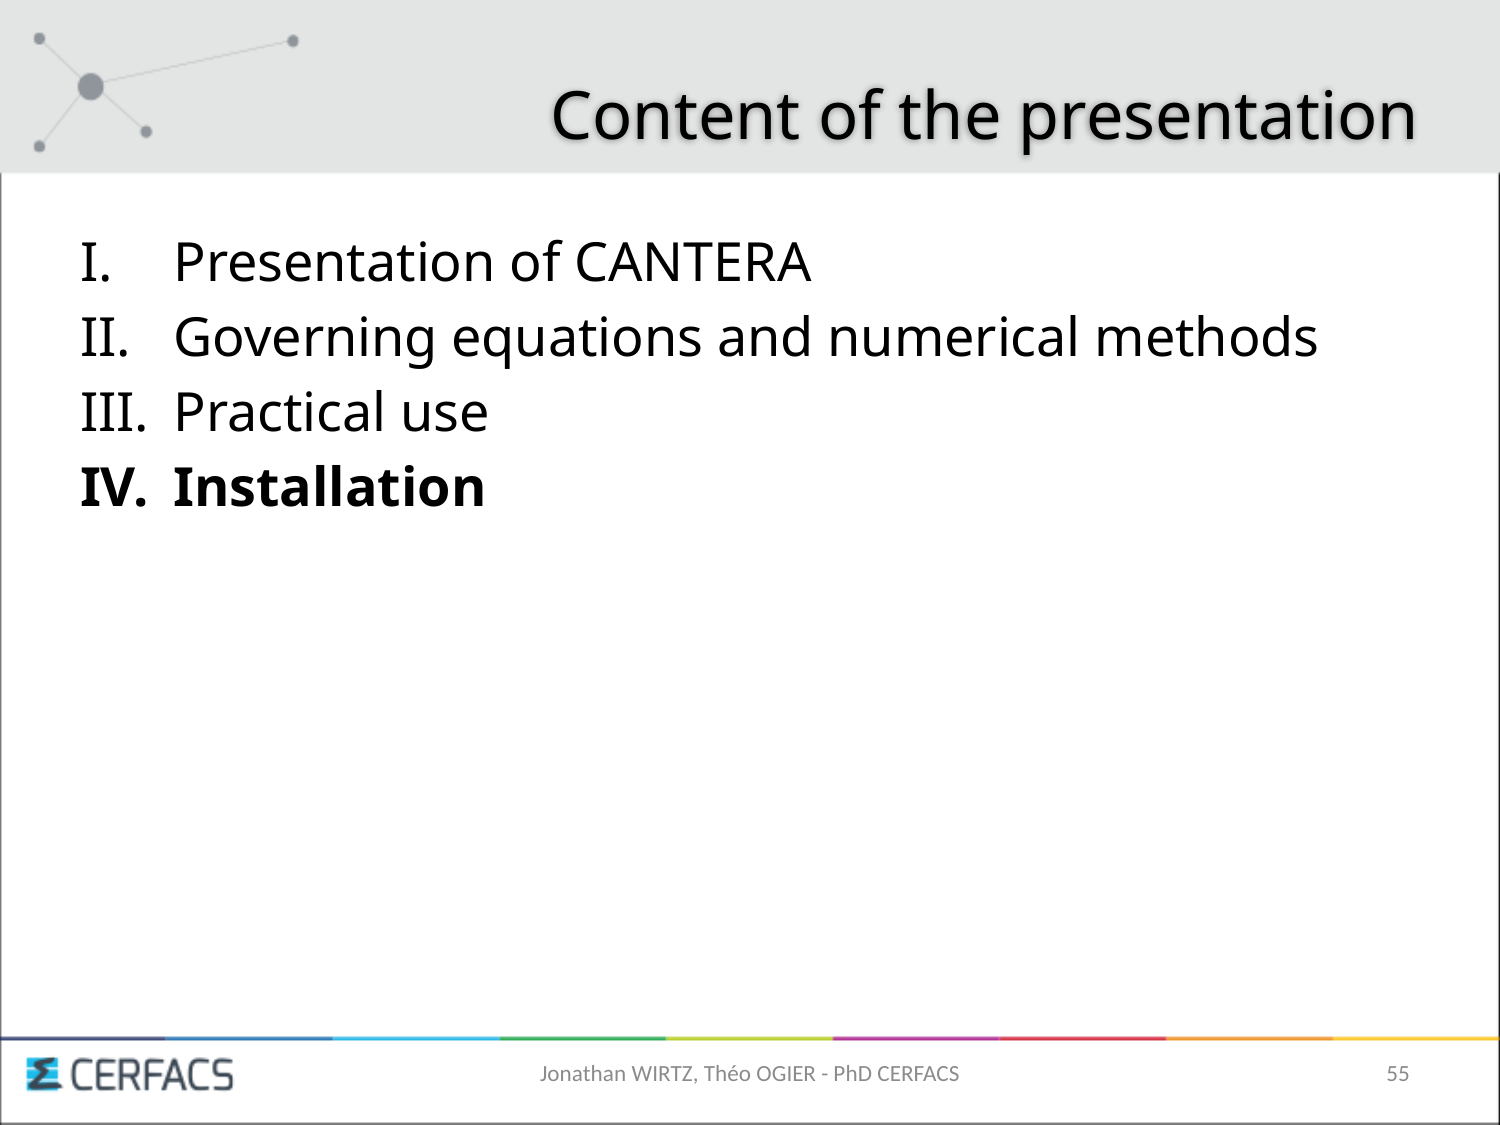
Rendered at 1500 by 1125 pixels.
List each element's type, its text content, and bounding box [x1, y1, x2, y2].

slide_number 55 [1074, 1042, 1425, 1103]
picture [0, 0, 1500, 1125]
footer Jonathan WIRTZ, Théo OGIER - PhD CERFACS [512, 1042, 988, 1103]
title Content of the presentation [84, 18, 1436, 207]
list Presentation of CANTERA Governing equations and numerical methods Practical use Installation [64, 219, 1415, 539]
